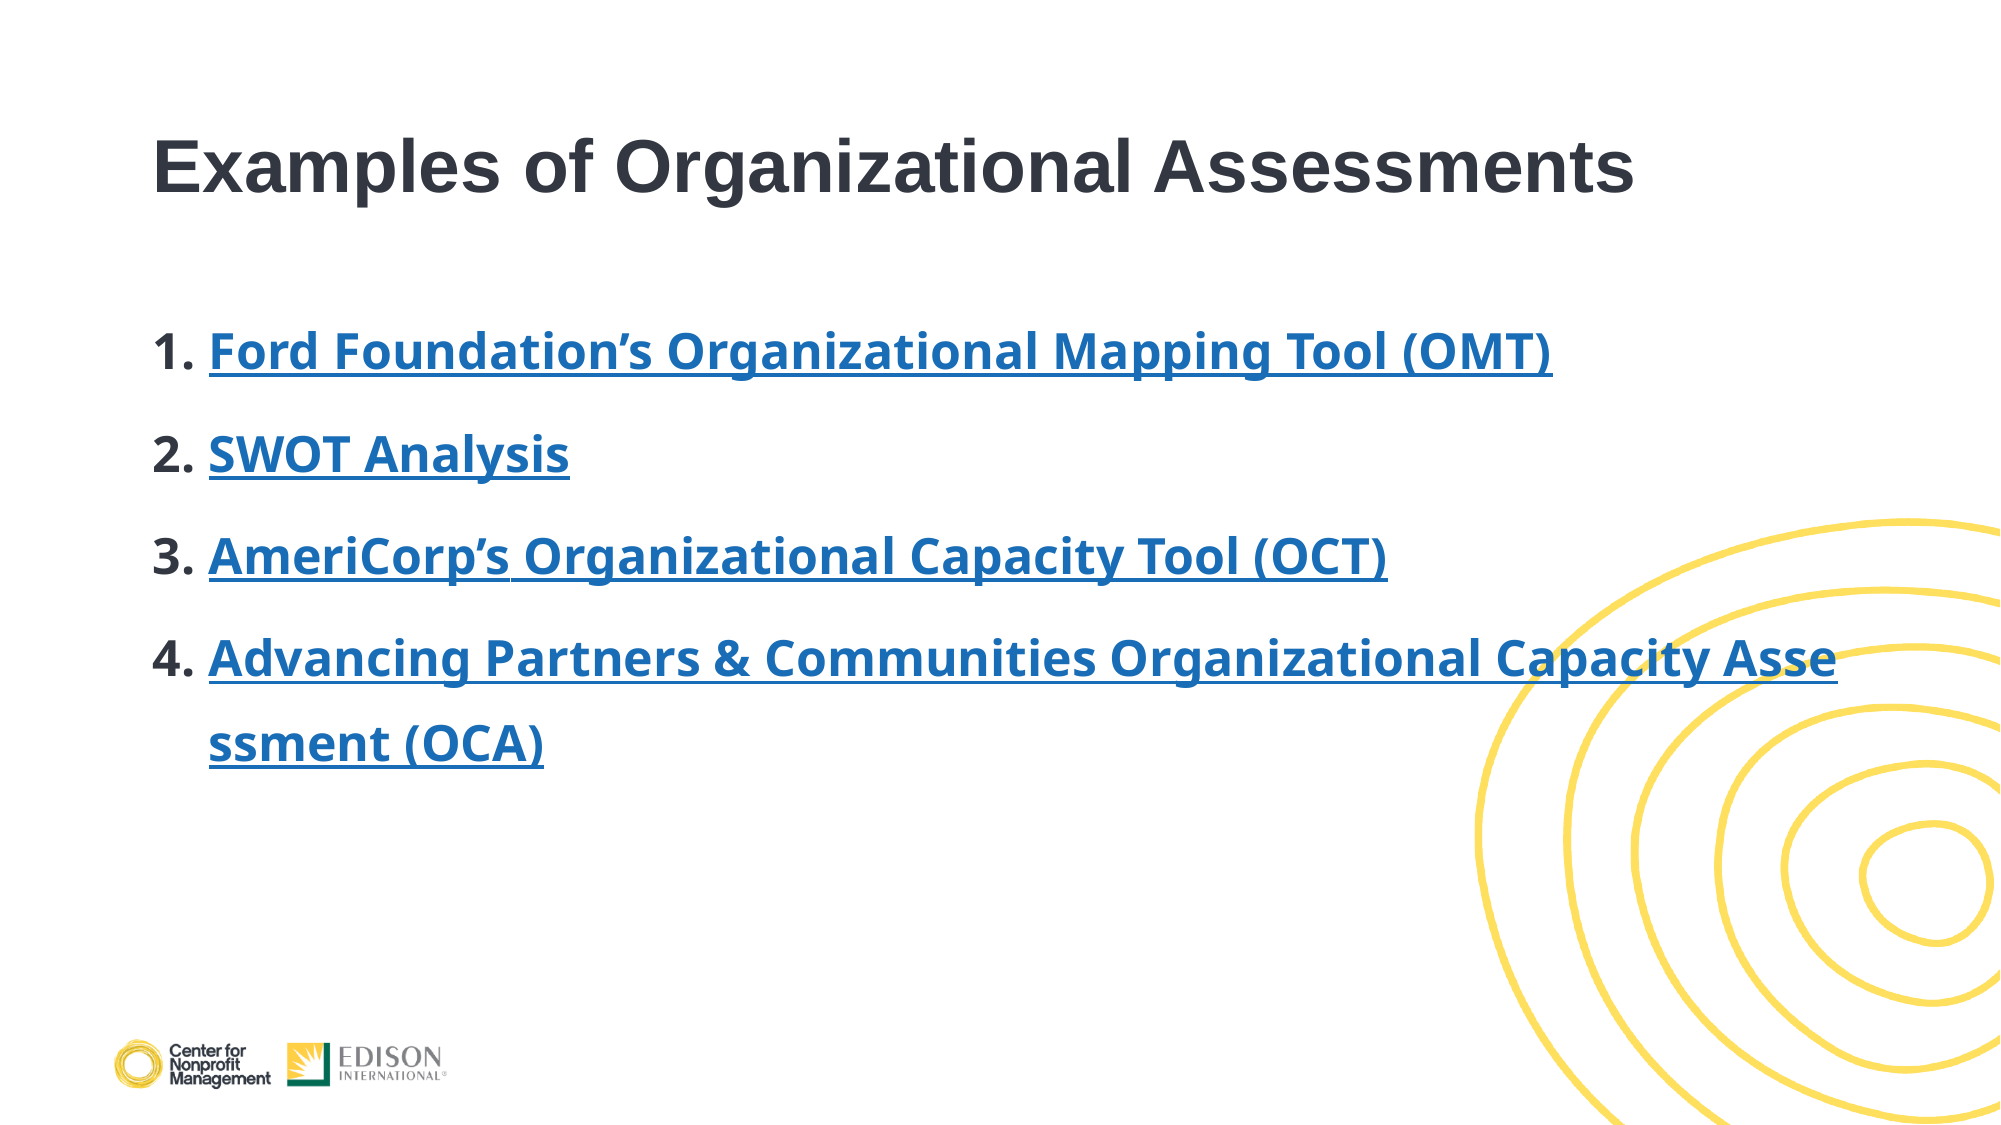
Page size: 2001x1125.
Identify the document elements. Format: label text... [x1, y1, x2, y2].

picture [1463, 511, 2001, 1125]
picture [96, 1024, 468, 1106]
list Ford Foundation’s Organizational Mapping Tool (OMT) SWOT Analysis AmeriCorp’s Organizational Capacity Tool (OCT) Advancing Partners & Communities Organizational Capacity Assessment (OCA) [137, 277, 1863, 992]
title Examples of Organizational Assessments [137, 59, 1863, 277]
